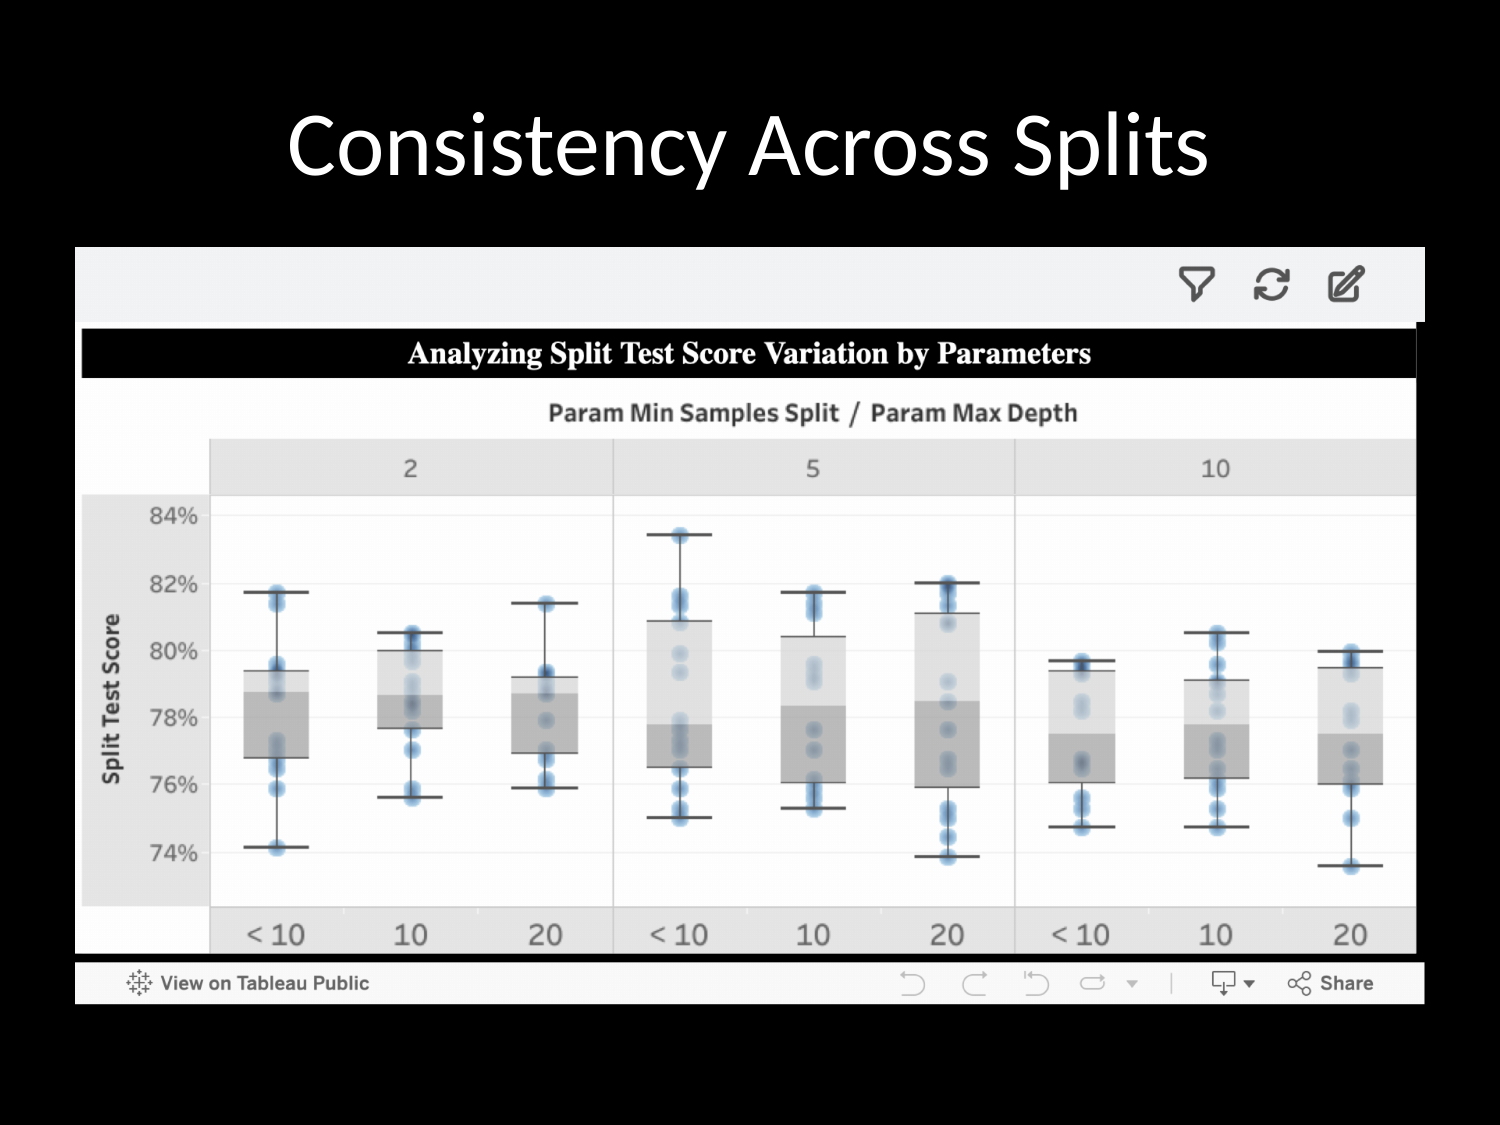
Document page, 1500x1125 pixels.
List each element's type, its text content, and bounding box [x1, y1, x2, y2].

picture [75, 247, 1425, 1005]
title Consistency Across Splits [75, 45, 1425, 233]
